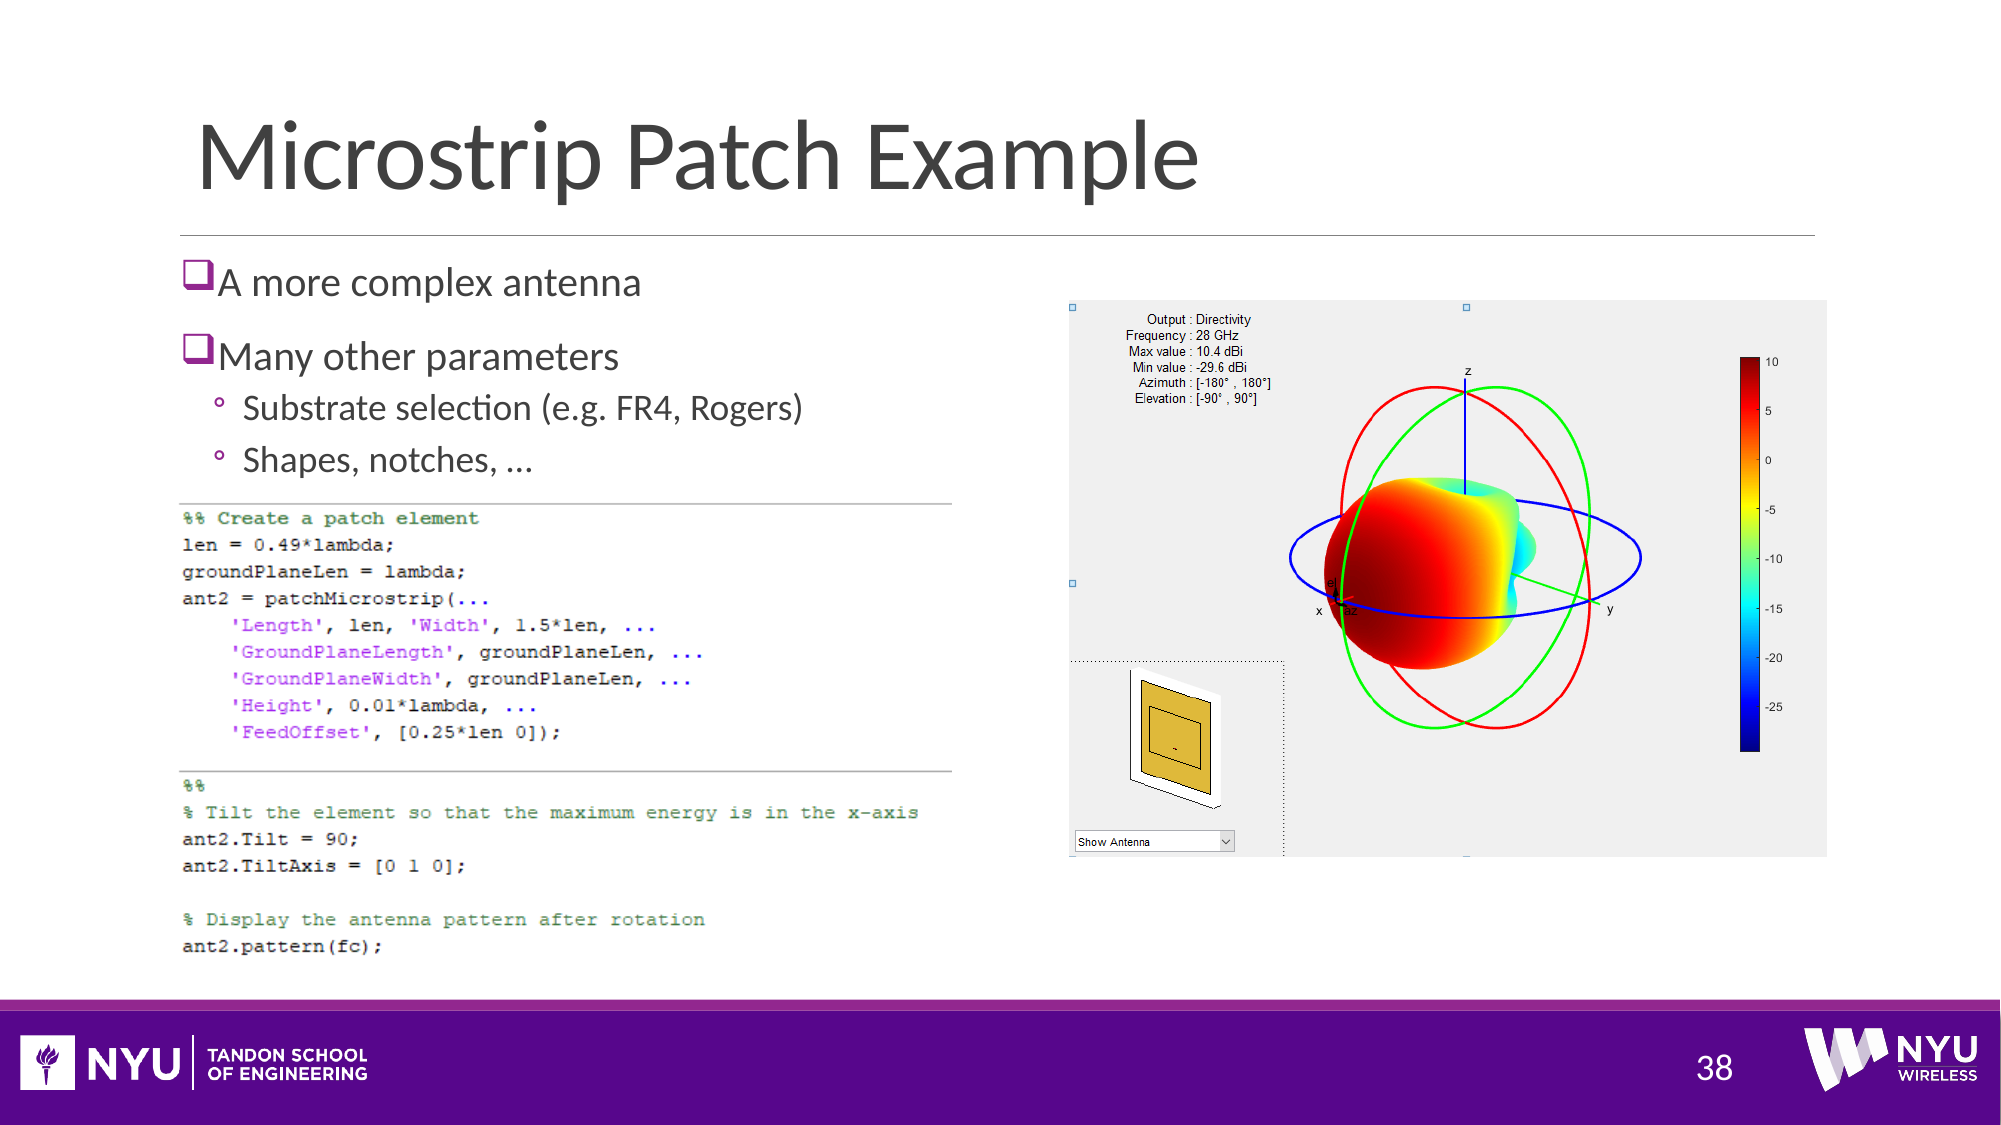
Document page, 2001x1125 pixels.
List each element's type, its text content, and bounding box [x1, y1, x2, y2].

picture [1068, 299, 1827, 857]
list A more complex antenna Many other parameters Substrate selection (e.g. FR4, Rogers) Shapes, notches, … [180, 252, 1521, 585]
slide_number 38 [1533, 1035, 1749, 1096]
title Microstrip Patch Example [180, 47, 1830, 218]
picture [163, 495, 952, 974]
